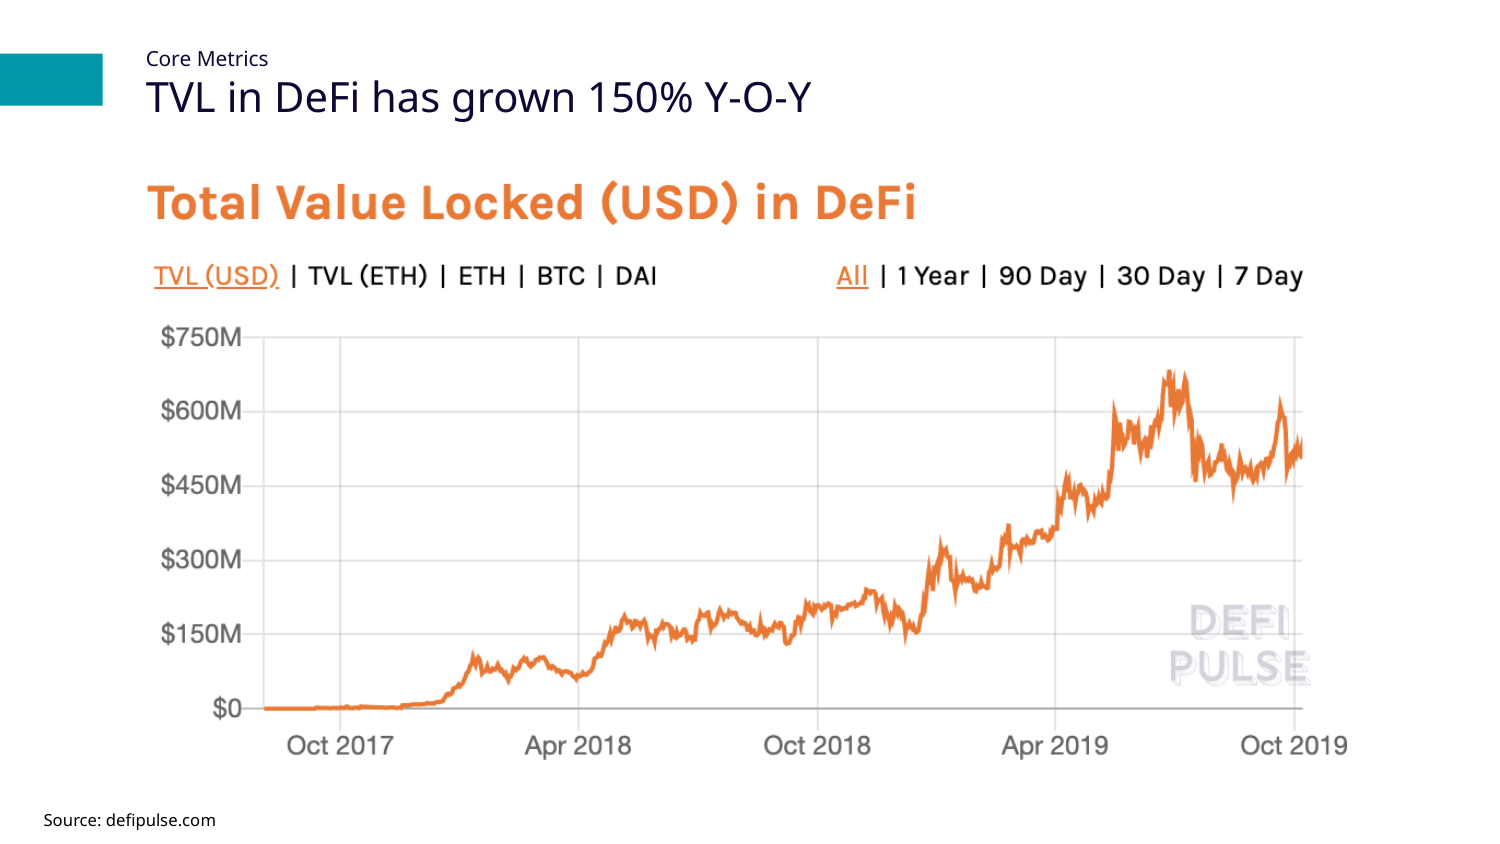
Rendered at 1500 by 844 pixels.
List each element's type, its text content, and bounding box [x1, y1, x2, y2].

text_box Source: defipulse.com [28, 795, 532, 844]
picture [115, 149, 1371, 771]
title Core Metrics TVL in DeFi has grown 150% Y-O-Y [130, 30, 1413, 125]
